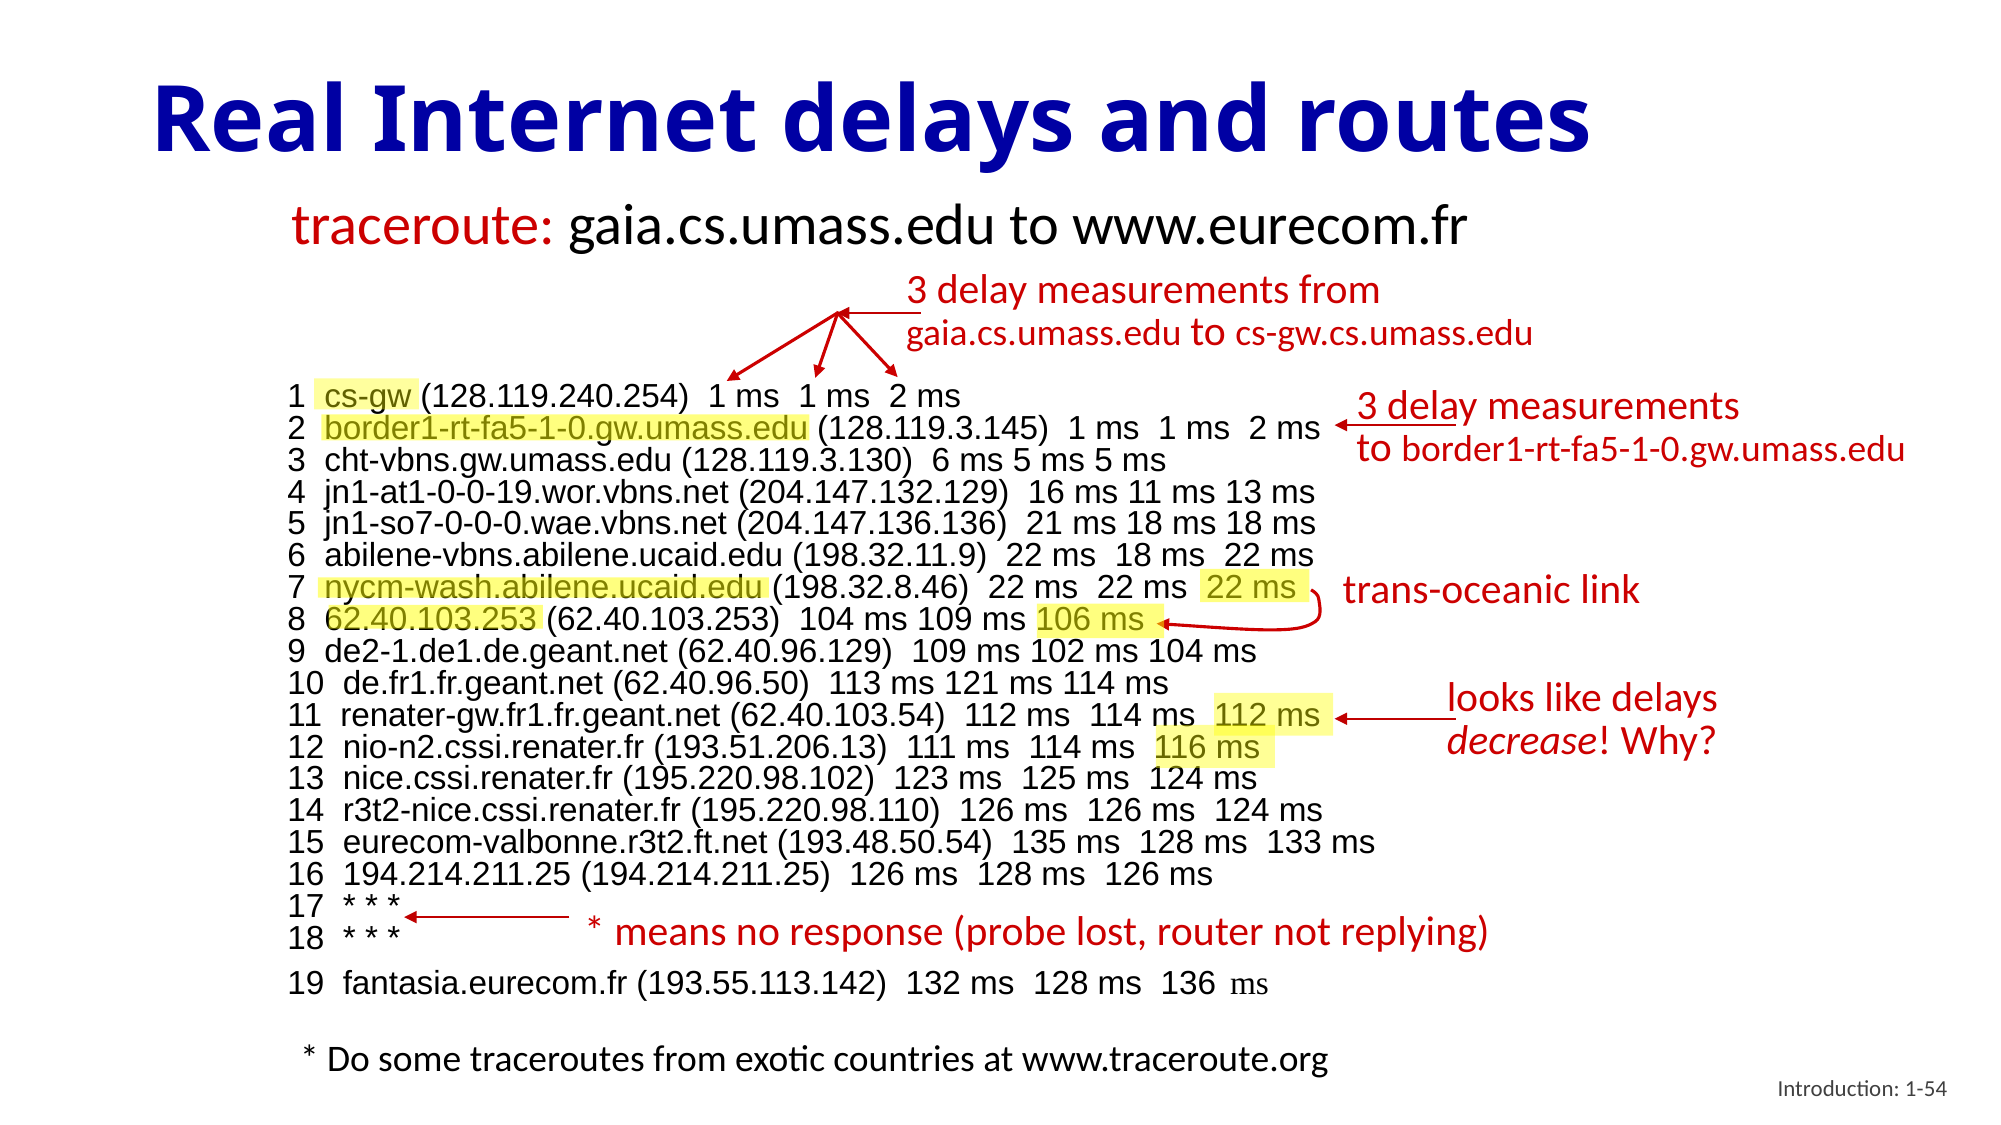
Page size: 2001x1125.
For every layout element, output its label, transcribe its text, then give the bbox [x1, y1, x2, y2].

text_box 1 cs-gw (128.119.240.254) 1 ms 1 ms 2 ms 2 border1-rt-fa5-1-0.gw.umass.edu (128.119.3.145) 1 ms 1 ms 2 ms 3 cht-vbns.gw.umass.edu (128.119.3.130) 6 ms 5 ms 5 ms 4 jn1-at1-0-0-19.wor.vbns.net (204.147.132.129) 16 ms 11 ms 13 ms 5 jn1-so7-0-0-0.wae.vbns.net (204.147.136.136) 21 ms 18 ms 18 ms 6 abilene-vbns.abilene.ucaid.edu (198.32.11.9) 22 ms 18 ms 22 ms 7 nycm-wash.abilene.ucaid.edu (198.32.8.46) 22 ms 22 ms 22 ms 8 62.40.103.253 (62.40.103.253) 104 ms 109 ms 106 ms 9 de2-1.de1.de.geant.net (62.40.96.129) 109 ms 102 ms 104 ms 10 de.fr1.fr.geant.net (62.40.96.50) 113 ms 121 ms 114 ms 11 renater-gw.fr1.fr.geant.net (62.40.103.54) 112 ms 114 ms 112 ms 12 nio-n2.cssi.renater.fr (193.51.206.13) 111 ms 114 ms 116 ms 13 nice.cssi.renater.fr (195.220.98.102) 123 ms 125 ms 124 ms 14 r3t2-nice.cssi.renater.fr (195.220.98.110) 126 ms 126 ms 124 ms 15 eurecom-valbonne.r3t2.ft.net (193.48.50.54) 135 ms 128 ms 133 ms 16 194.214.211.25 (194.214.211.25) 126 ms 128 ms 126 ms 17 * * * 18 * * * 19 fantasia.eurecom.fr (193.55.113.142) 132 ms 128 ms 136 ms [272, 374, 1623, 1012]
text_box * Do some traceroutes from exotic countries at www.traceroute.org [285, 1026, 1345, 1087]
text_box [404, 896, 1601, 962]
title Real Internet delays and routes [135, 47, 1861, 195]
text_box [321, 378, 2000, 480]
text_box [317, 554, 1779, 639]
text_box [1155, 670, 1883, 772]
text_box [314, 261, 1866, 410]
slide_number Introduction: 1-54 [1512, 1056, 1963, 1117]
text_box traceroute: gaia.cs.umass.edu to www.eurecom.fr [276, 178, 1621, 264]
